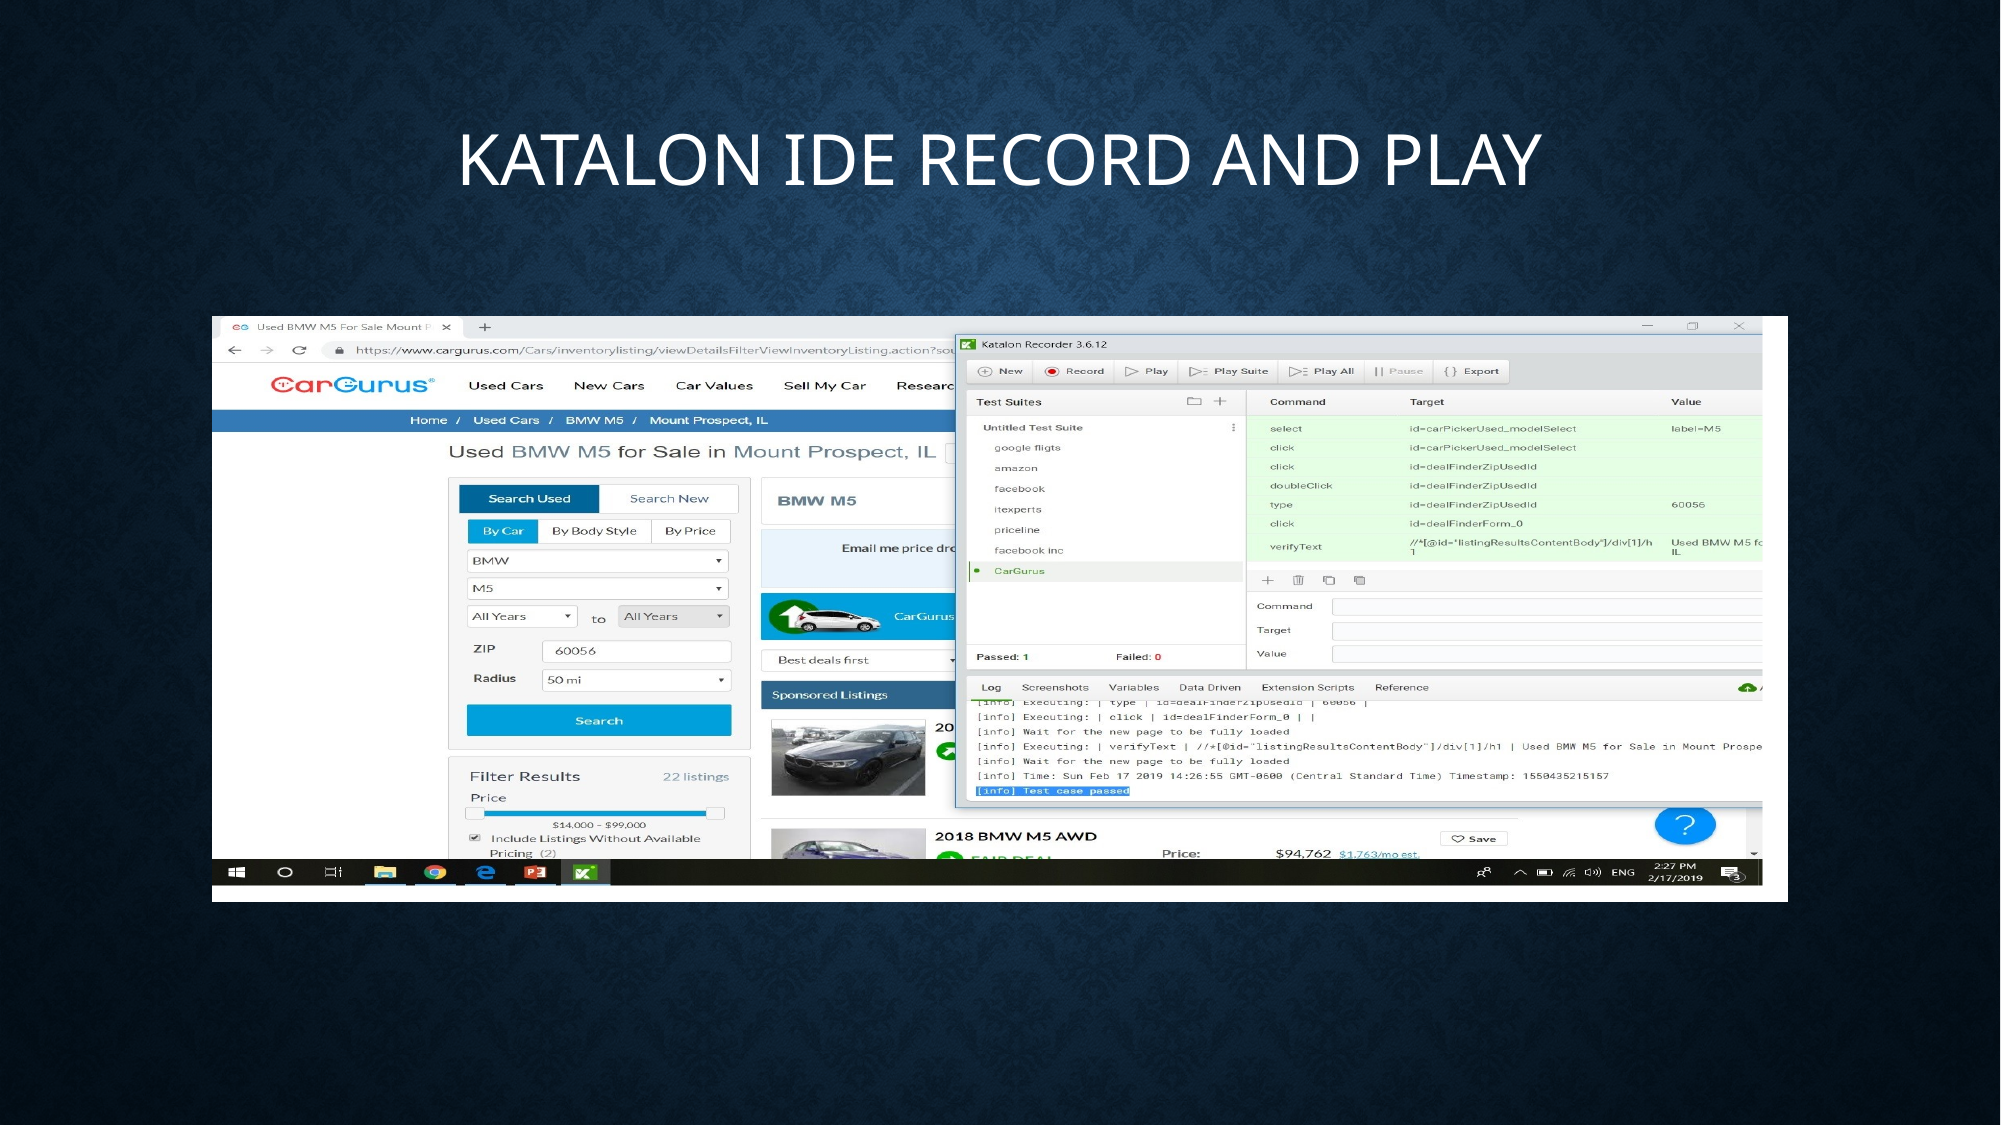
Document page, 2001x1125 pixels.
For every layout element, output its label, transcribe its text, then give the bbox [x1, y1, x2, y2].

picture [0, 0, 2001, 1125]
title KATALON IDE RECORD AND PLAY [150, 53, 1850, 273]
